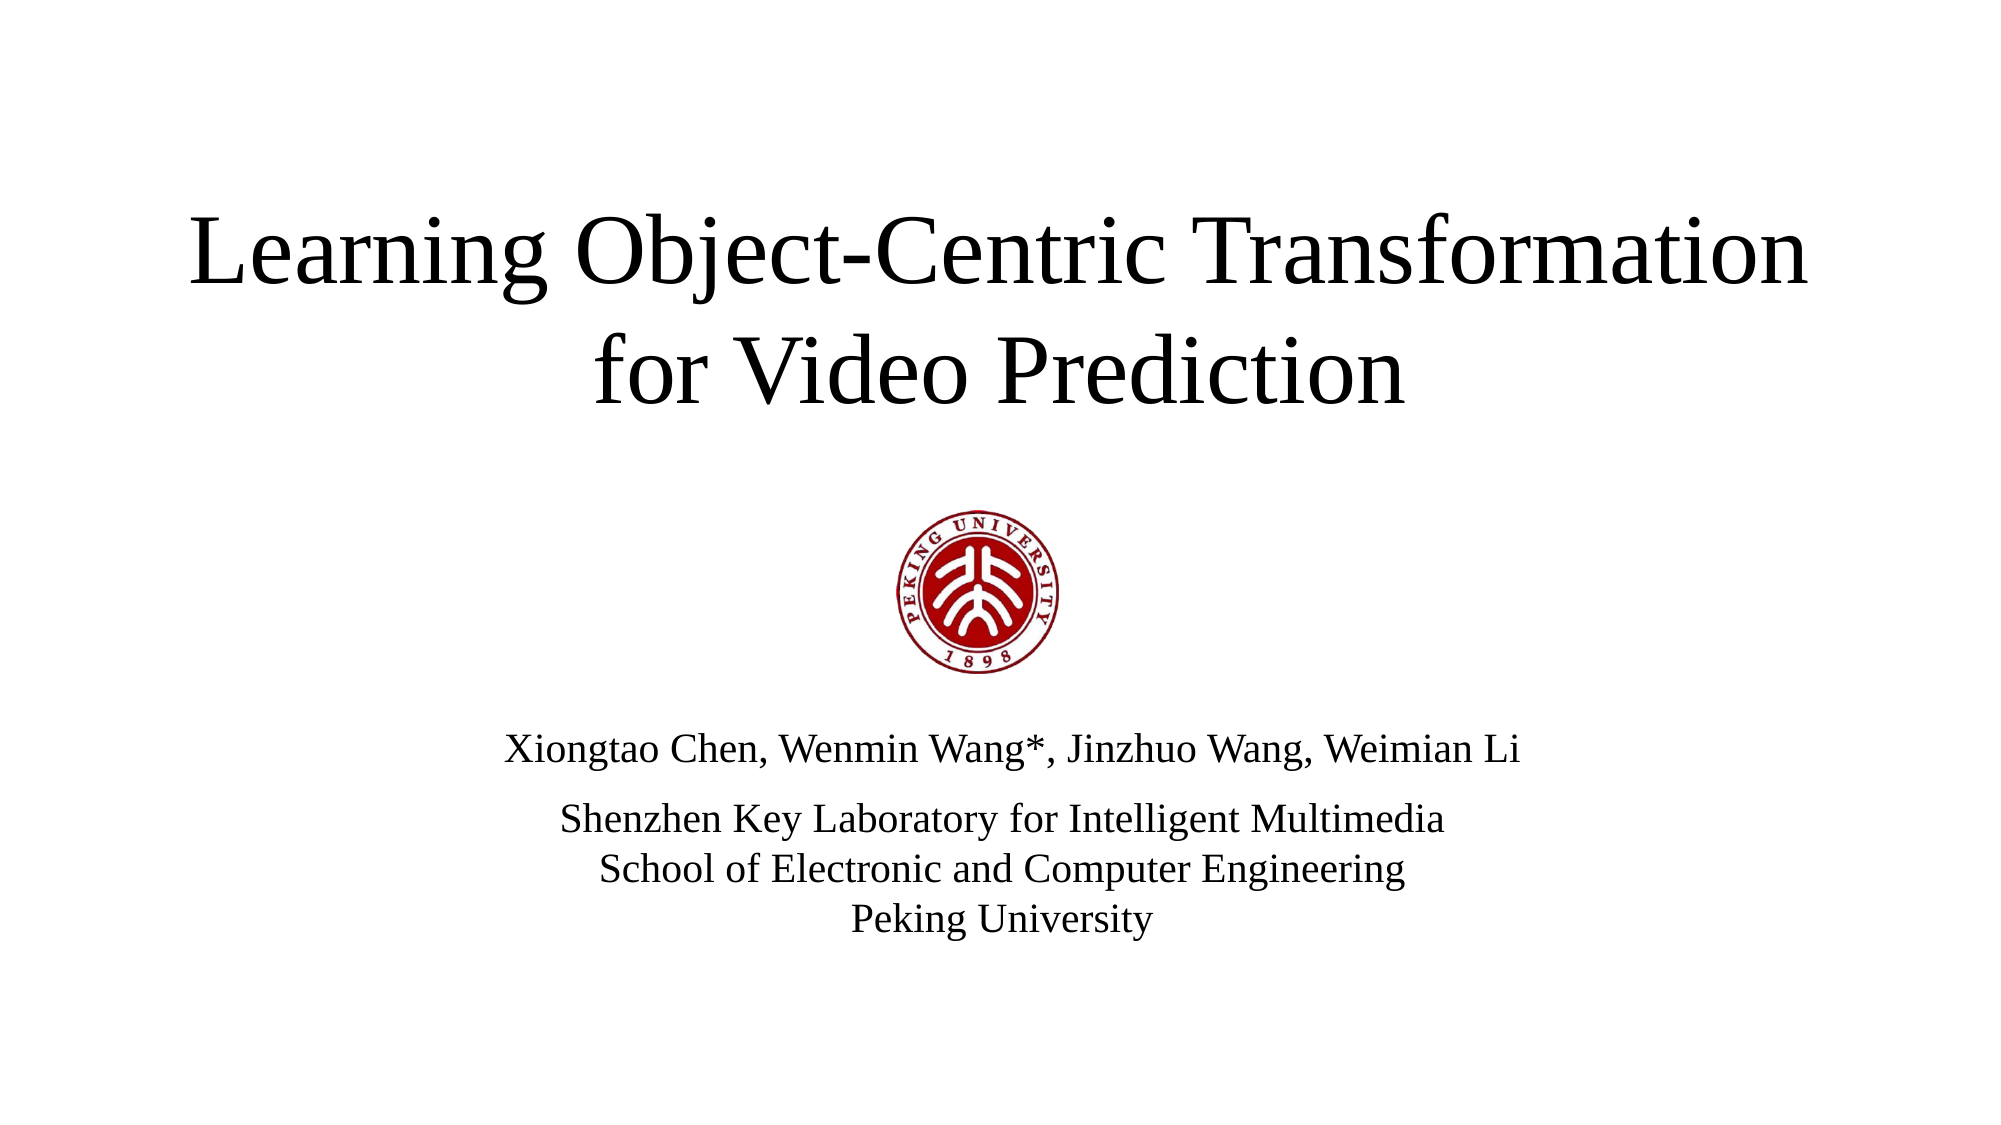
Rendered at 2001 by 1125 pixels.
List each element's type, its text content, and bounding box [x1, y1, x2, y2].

text_box Learning Object-Centric Transformation for Video Prediction [158, 208, 1842, 400]
picture [896, 510, 1059, 658]
text_box Xiongtao Chen, Wenmin Wang*, Jinzhuo Wang, Weimian Li [264, 658, 1761, 884]
